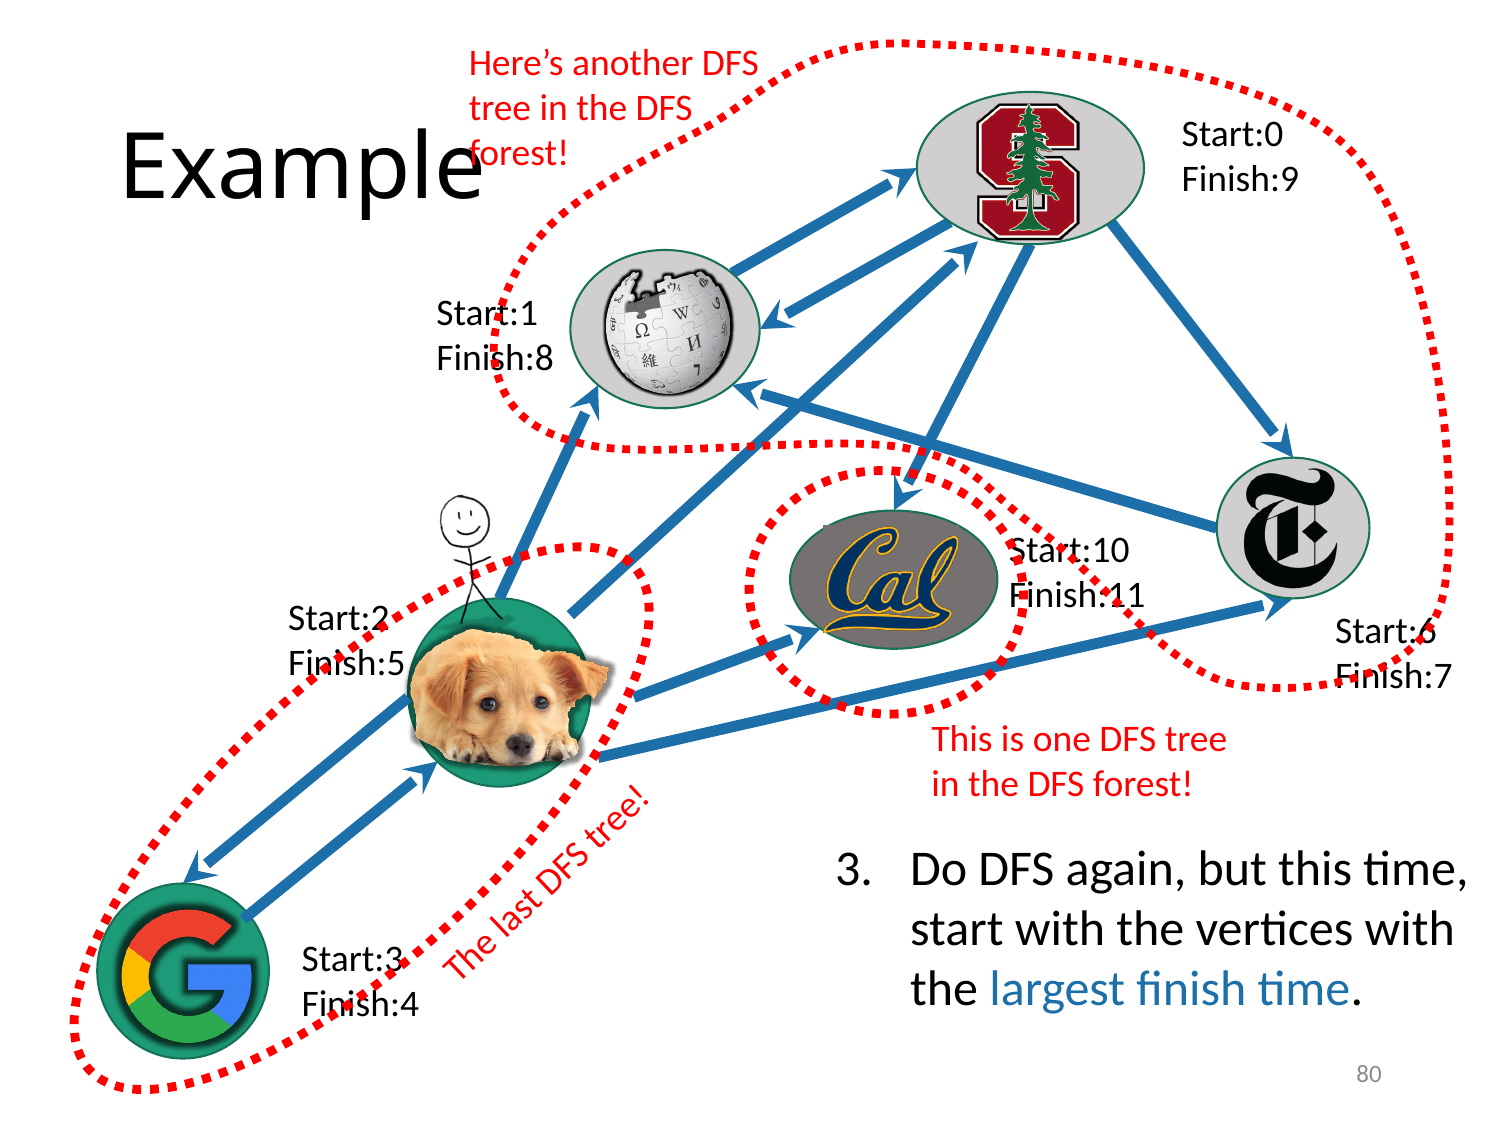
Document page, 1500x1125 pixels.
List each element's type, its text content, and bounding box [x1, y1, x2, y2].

text_box Do DFS again, but this time, start with the vertices with the largest finish time. [820, 827, 1500, 1023]
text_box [243, 761, 438, 920]
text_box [570, 249, 760, 409]
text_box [633, 628, 821, 698]
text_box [759, 221, 916, 241]
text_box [570, 409, 790, 616]
text_box [998, 529, 1025, 598]
text_box [814, 42, 1451, 689]
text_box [1216, 457, 1370, 599]
text_box [126, 807, 182, 883]
text_box Start:1 Finish:8 [421, 280, 510, 386]
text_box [979, 246, 1031, 385]
text_box This is one DFS tree in the DFS forest! [916, 758, 1277, 812]
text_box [598, 598, 1294, 758]
title Example [1121, 59, 1397, 220]
text_box [492, 181, 732, 385]
text_box Start:0 Finish:9 [1277, 101, 1354, 152]
text_box Here’s another DFS tree in the DFS forest! [454, 30, 814, 181]
text_box Start:10 Finish:11 [1003, 529, 1110, 598]
slide_number 80 [1059, 1042, 1397, 1103]
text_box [790, 510, 998, 649]
text_box Start:6 Finish:7 [1320, 598, 1500, 703]
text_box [182, 697, 408, 884]
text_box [369, 598, 634, 797]
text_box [732, 385, 1217, 529]
title Example [103, 59, 604, 278]
picture [408, 483, 523, 639]
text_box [916, 91, 1144, 246]
text_box Start:2 Finish:5 [273, 585, 415, 691]
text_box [499, 385, 599, 599]
text_box The last DFS tree! [416, 758, 718, 1006]
text_box [289, 634, 369, 697]
text_box [73, 935, 258, 1091]
text_box Start:3 Finish:4 [312, 926, 474, 1031]
text_box [269, 797, 568, 1054]
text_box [732, 168, 916, 241]
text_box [570, 241, 979, 385]
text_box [97, 883, 269, 1059]
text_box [1110, 221, 1294, 457]
